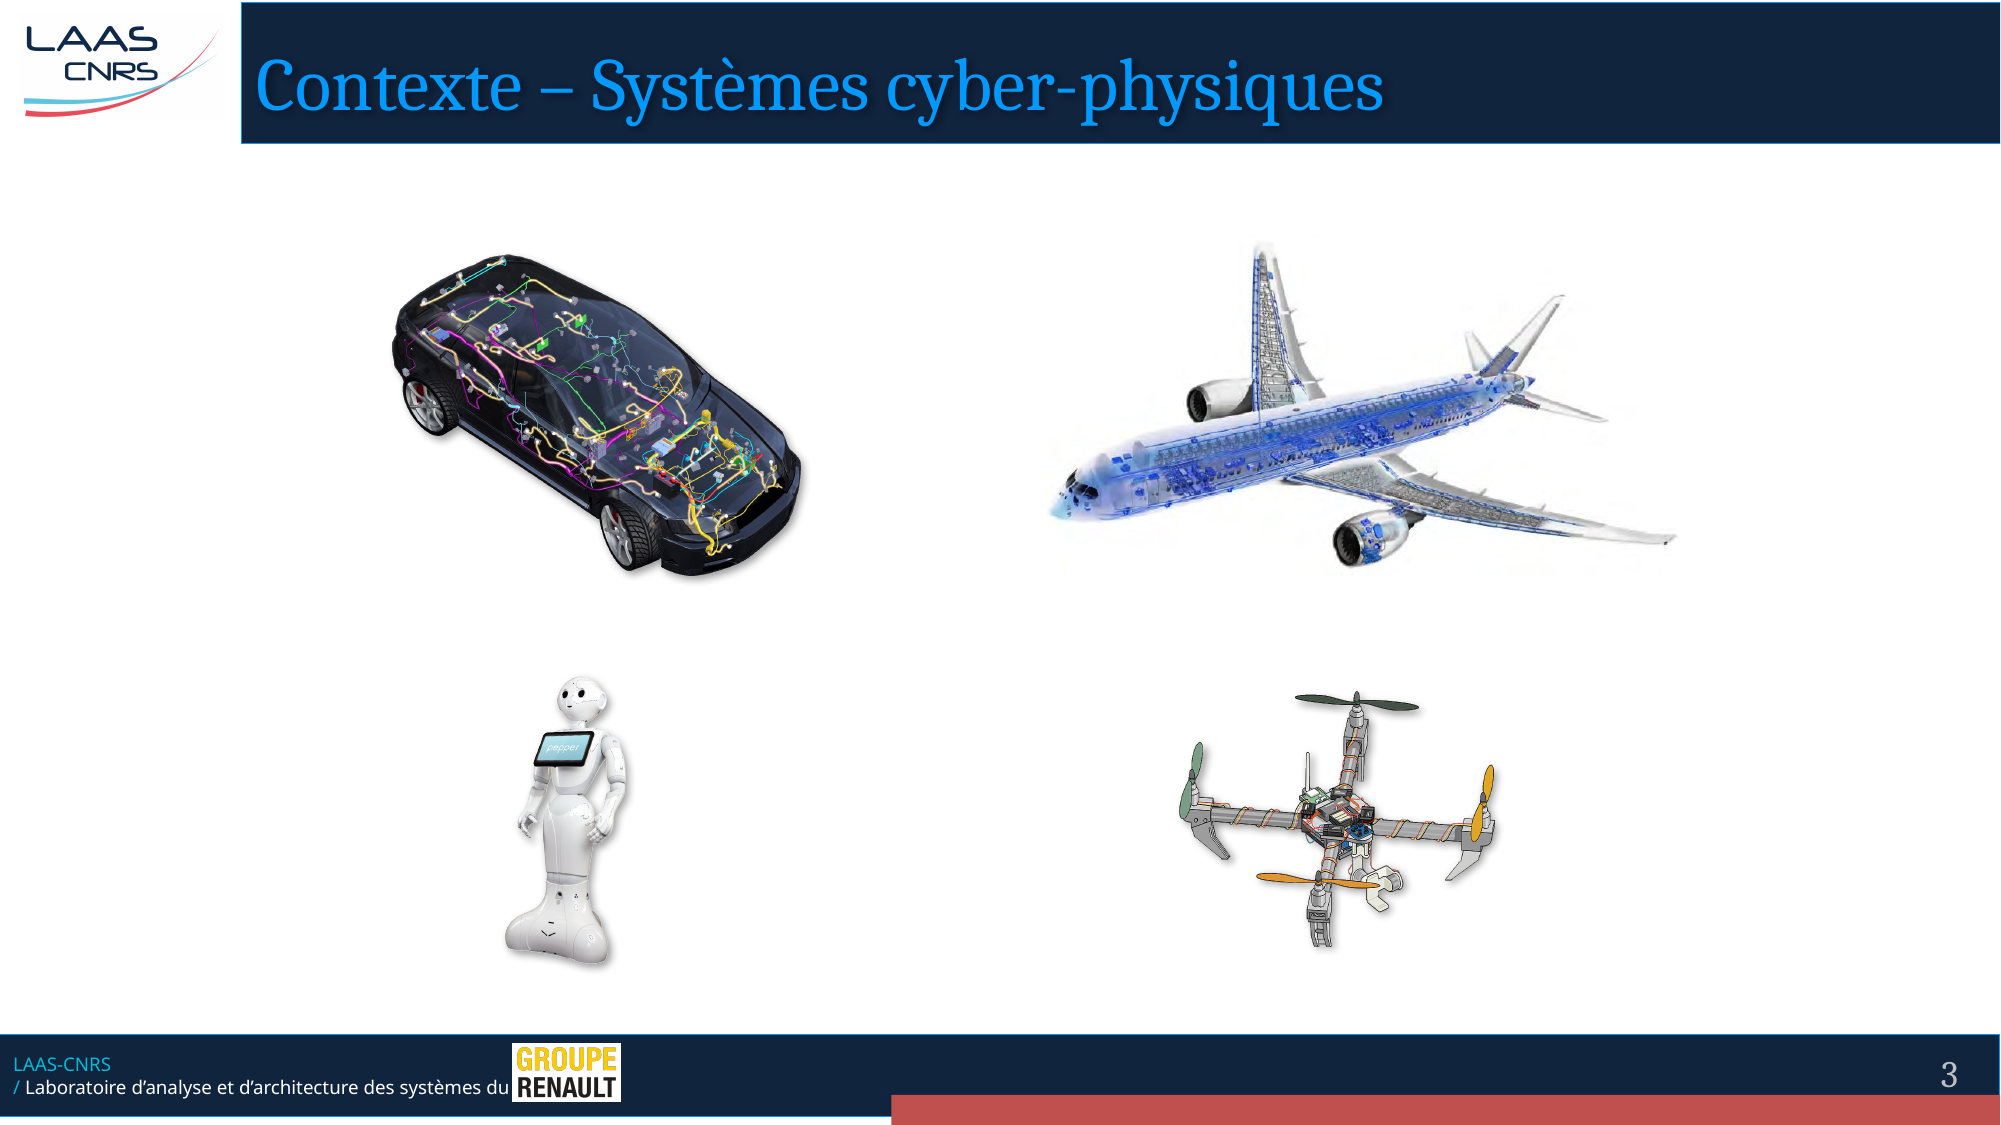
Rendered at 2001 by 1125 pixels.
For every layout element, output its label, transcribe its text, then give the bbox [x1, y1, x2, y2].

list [392, 254, 800, 576]
picture [17, 12, 226, 120]
picture [407, 661, 723, 978]
picture [517, 1047, 616, 1098]
title Contexte – Systèmes cyber-physiques [241, 33, 1634, 127]
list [1040, 234, 1685, 576]
picture [1179, 691, 1495, 947]
